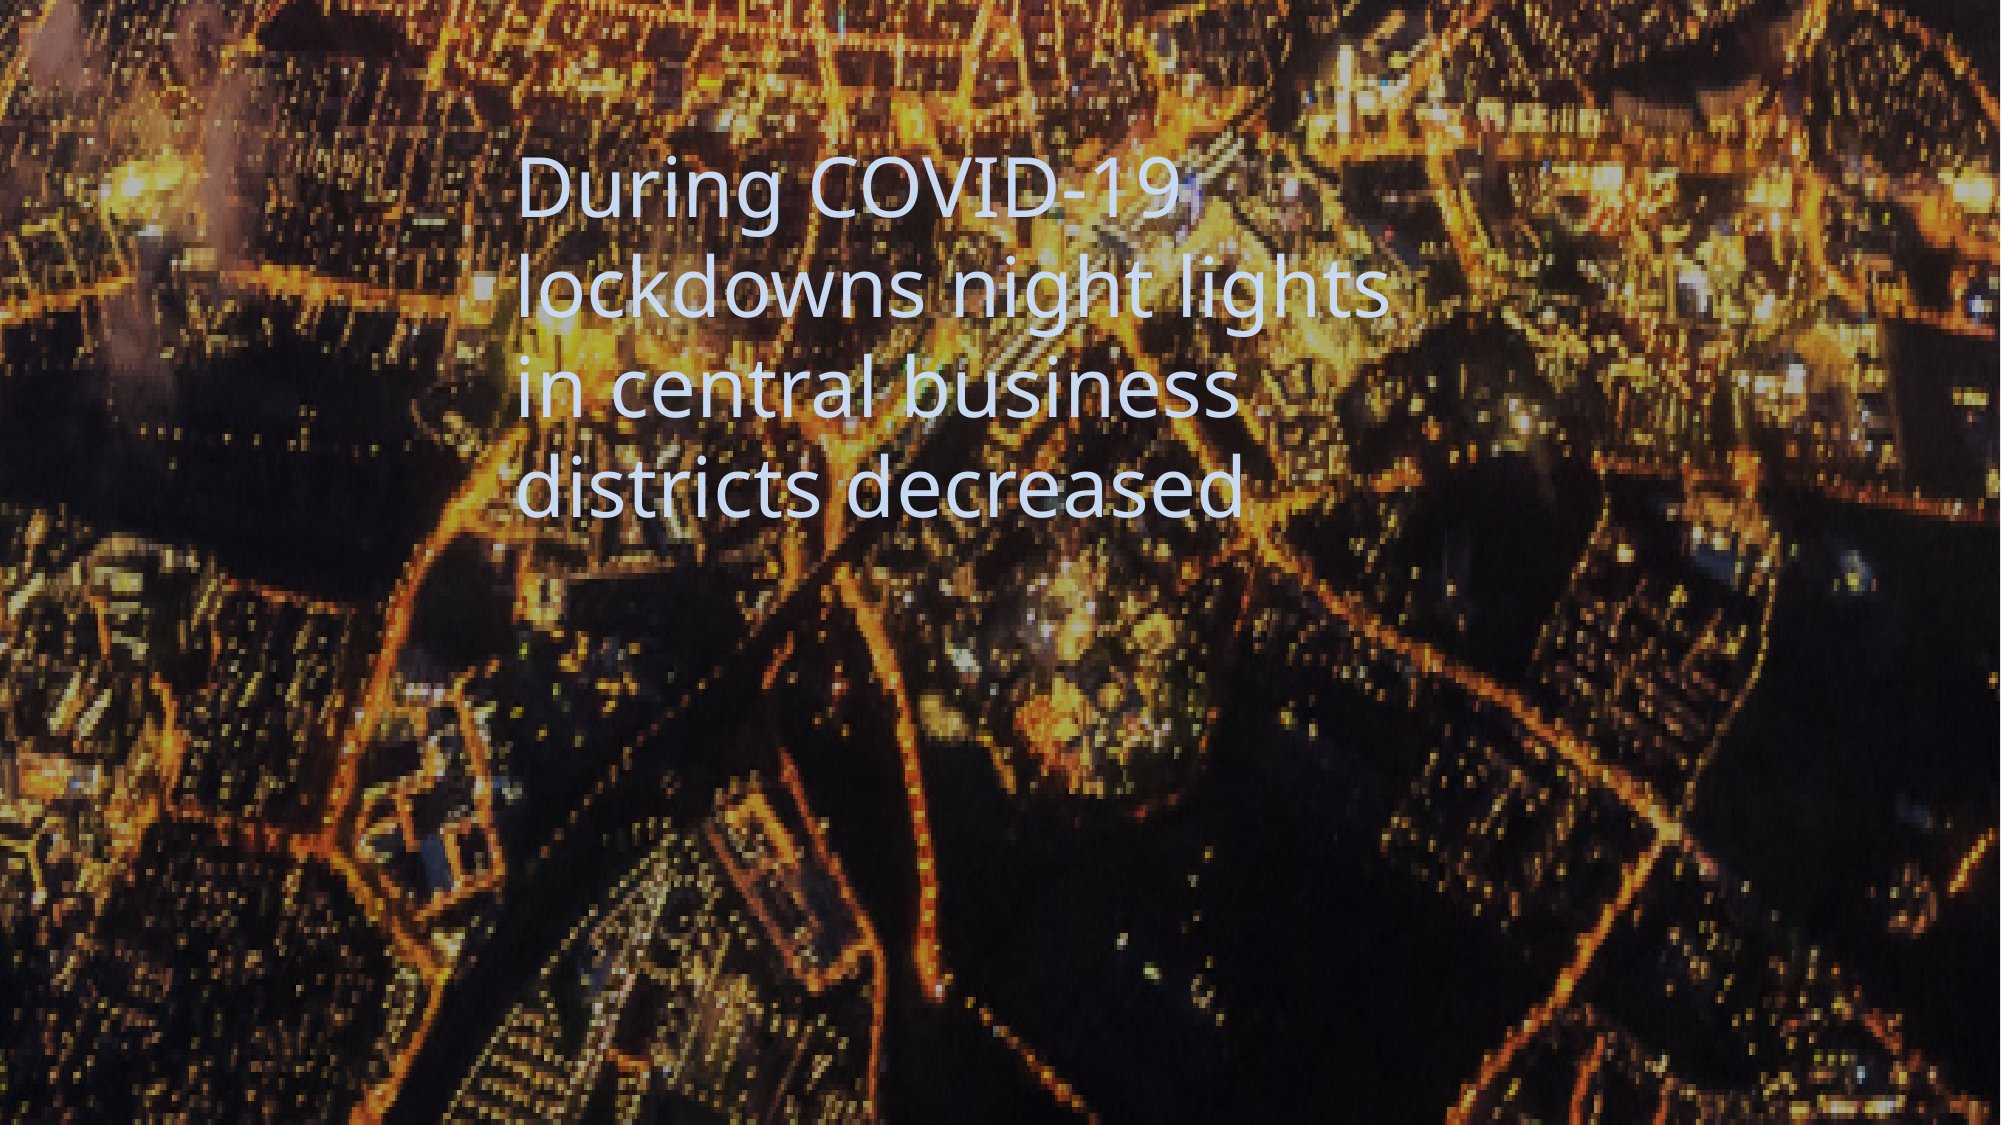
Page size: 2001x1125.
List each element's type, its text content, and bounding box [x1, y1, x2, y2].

picture [0, 0, 2001, 1125]
text_box During COVID-19 lockdowns night lights in central business districts decreased [500, 126, 1500, 542]
